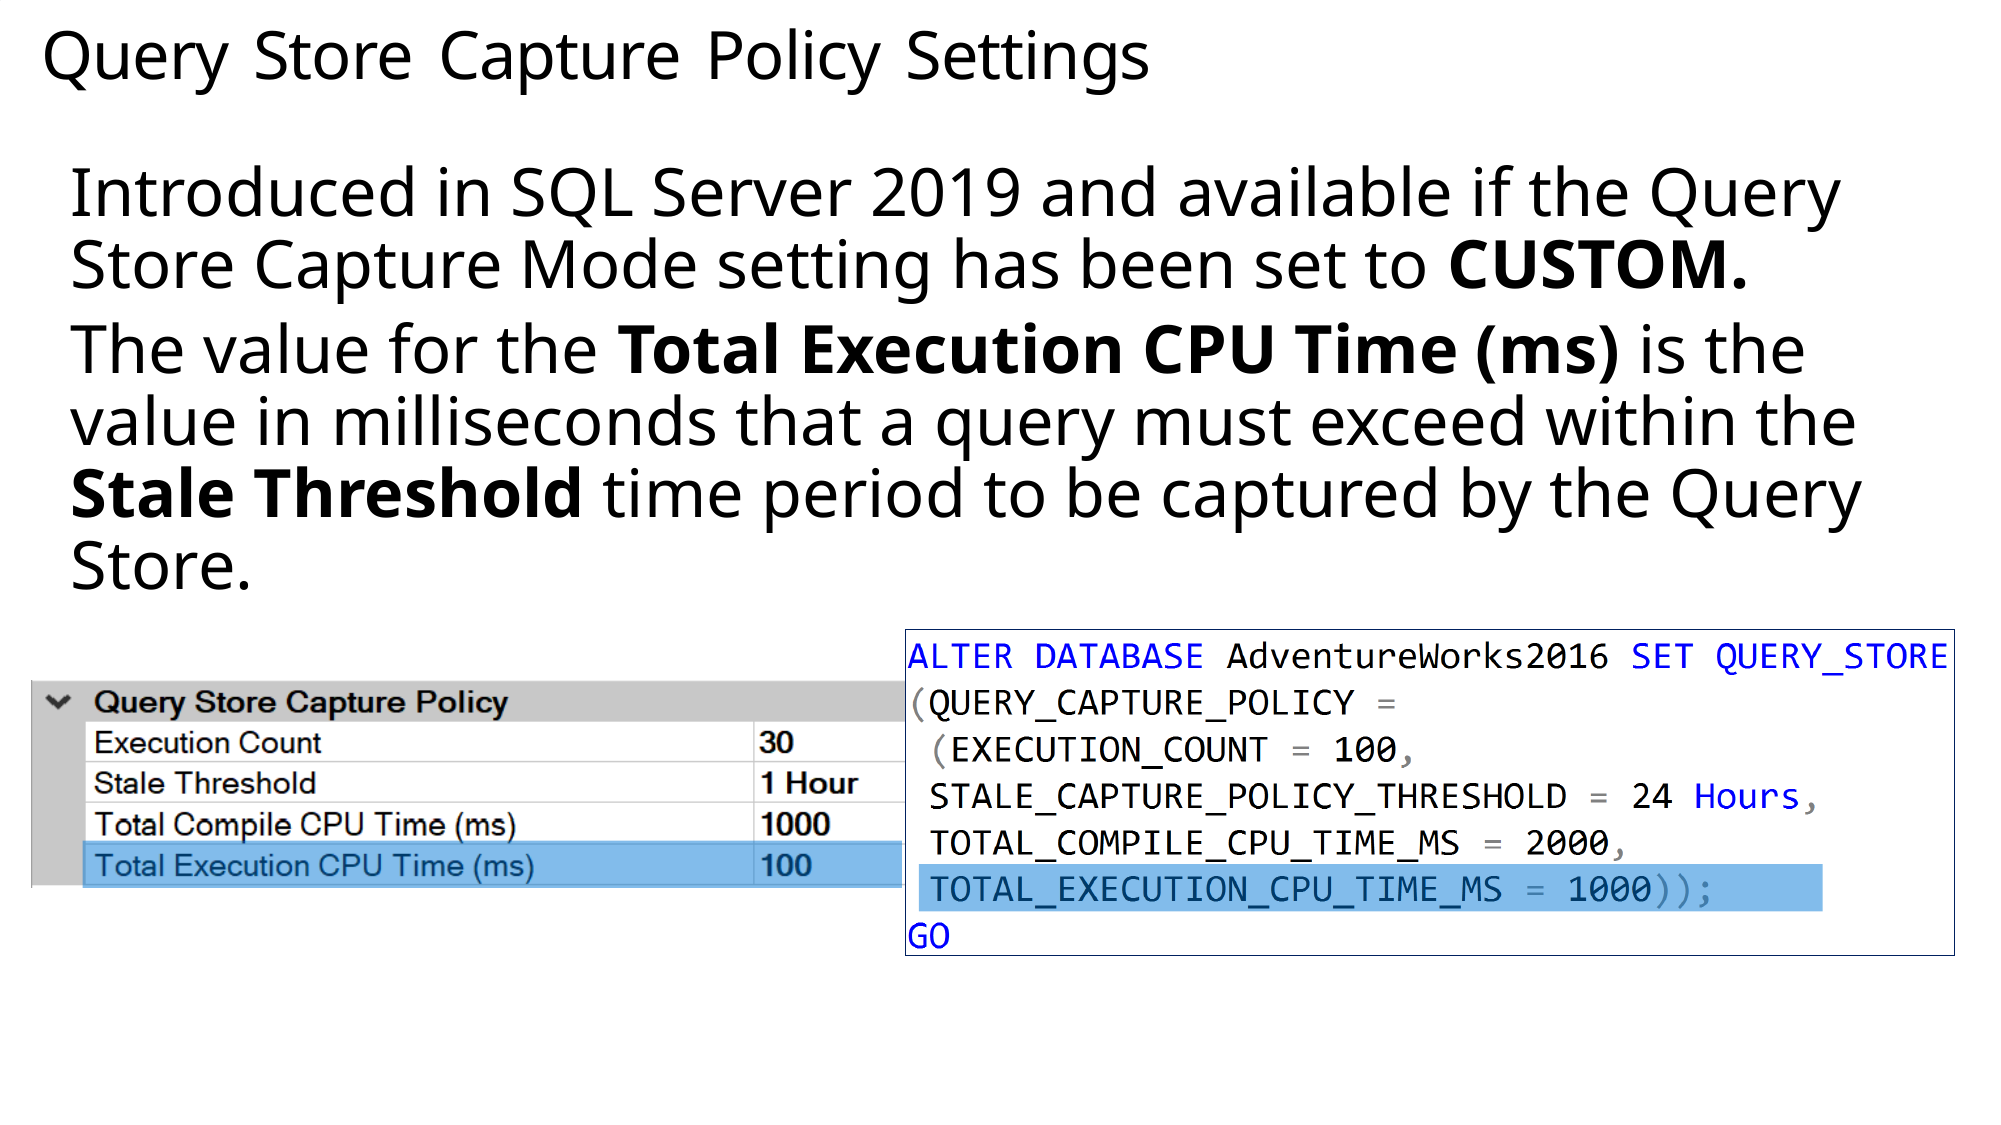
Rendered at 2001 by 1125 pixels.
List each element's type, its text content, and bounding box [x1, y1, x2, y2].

text_box Introduced in SQL Server 2019 and available if the Query Store Capture Mode setting has been set to CUSTOM. The value for the Total Execution CPU Time (ms) is the value in milliseconds that a query must exceed within the Stale Threshold time period to be captured by the Query Store. [56, 151, 1968, 546]
picture [31, 629, 1955, 956]
title Query Store Capture Policy Settings [41, 22, 1842, 100]
